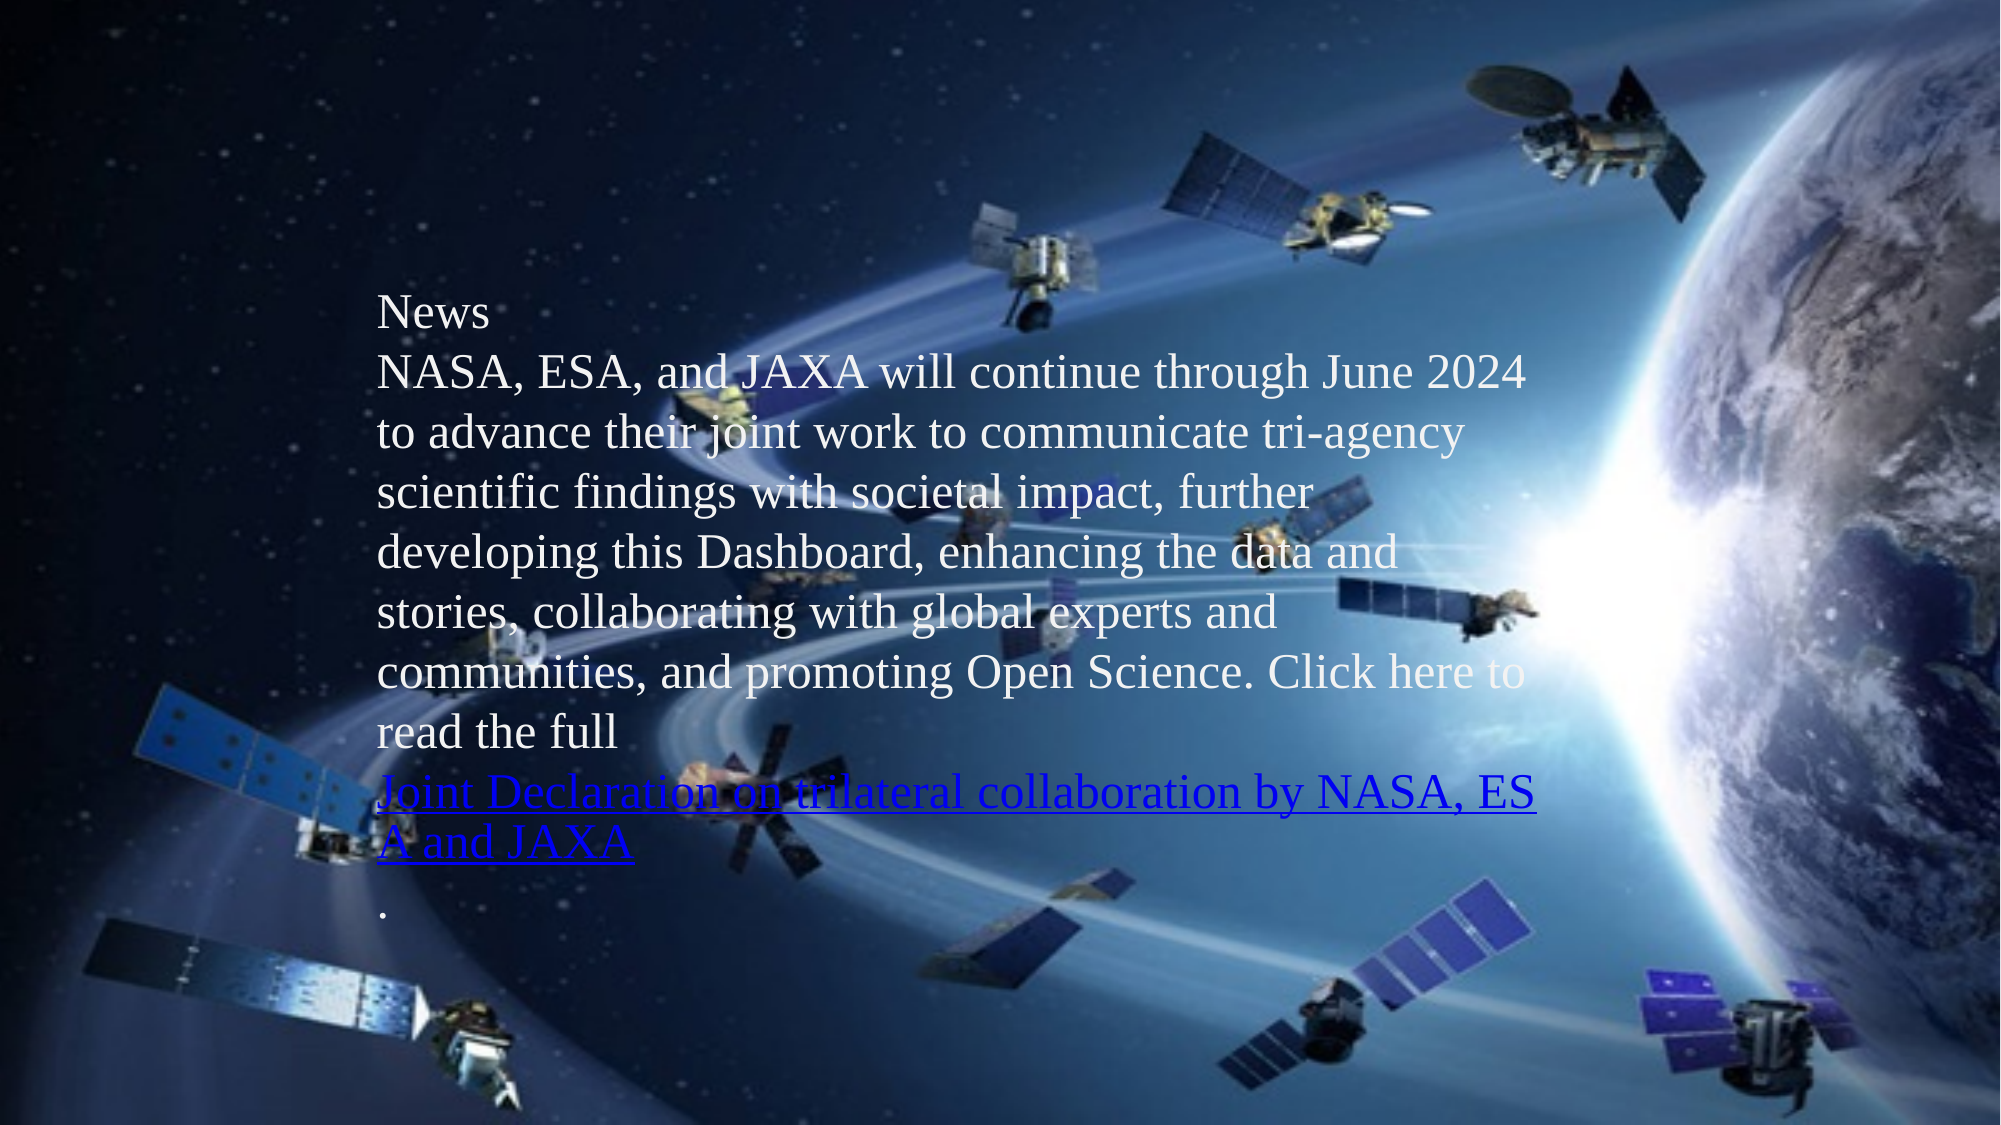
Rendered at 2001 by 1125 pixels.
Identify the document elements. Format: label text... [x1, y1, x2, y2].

text_box News NASA, ESA, and JAXA will continue through June 2024 to advance their joint work to communicate tri-agency scientific findings with societal impact, further developing this Dashboard, enhancing the data and stories, collaborating with global experts and communities, and promoting Open Science. Click here to read the full Joint Declaration on trilateral collaboration by NASA, ESA and JAXA. [361, 271, 1560, 887]
picture [0, 0, 2001, 1125]
